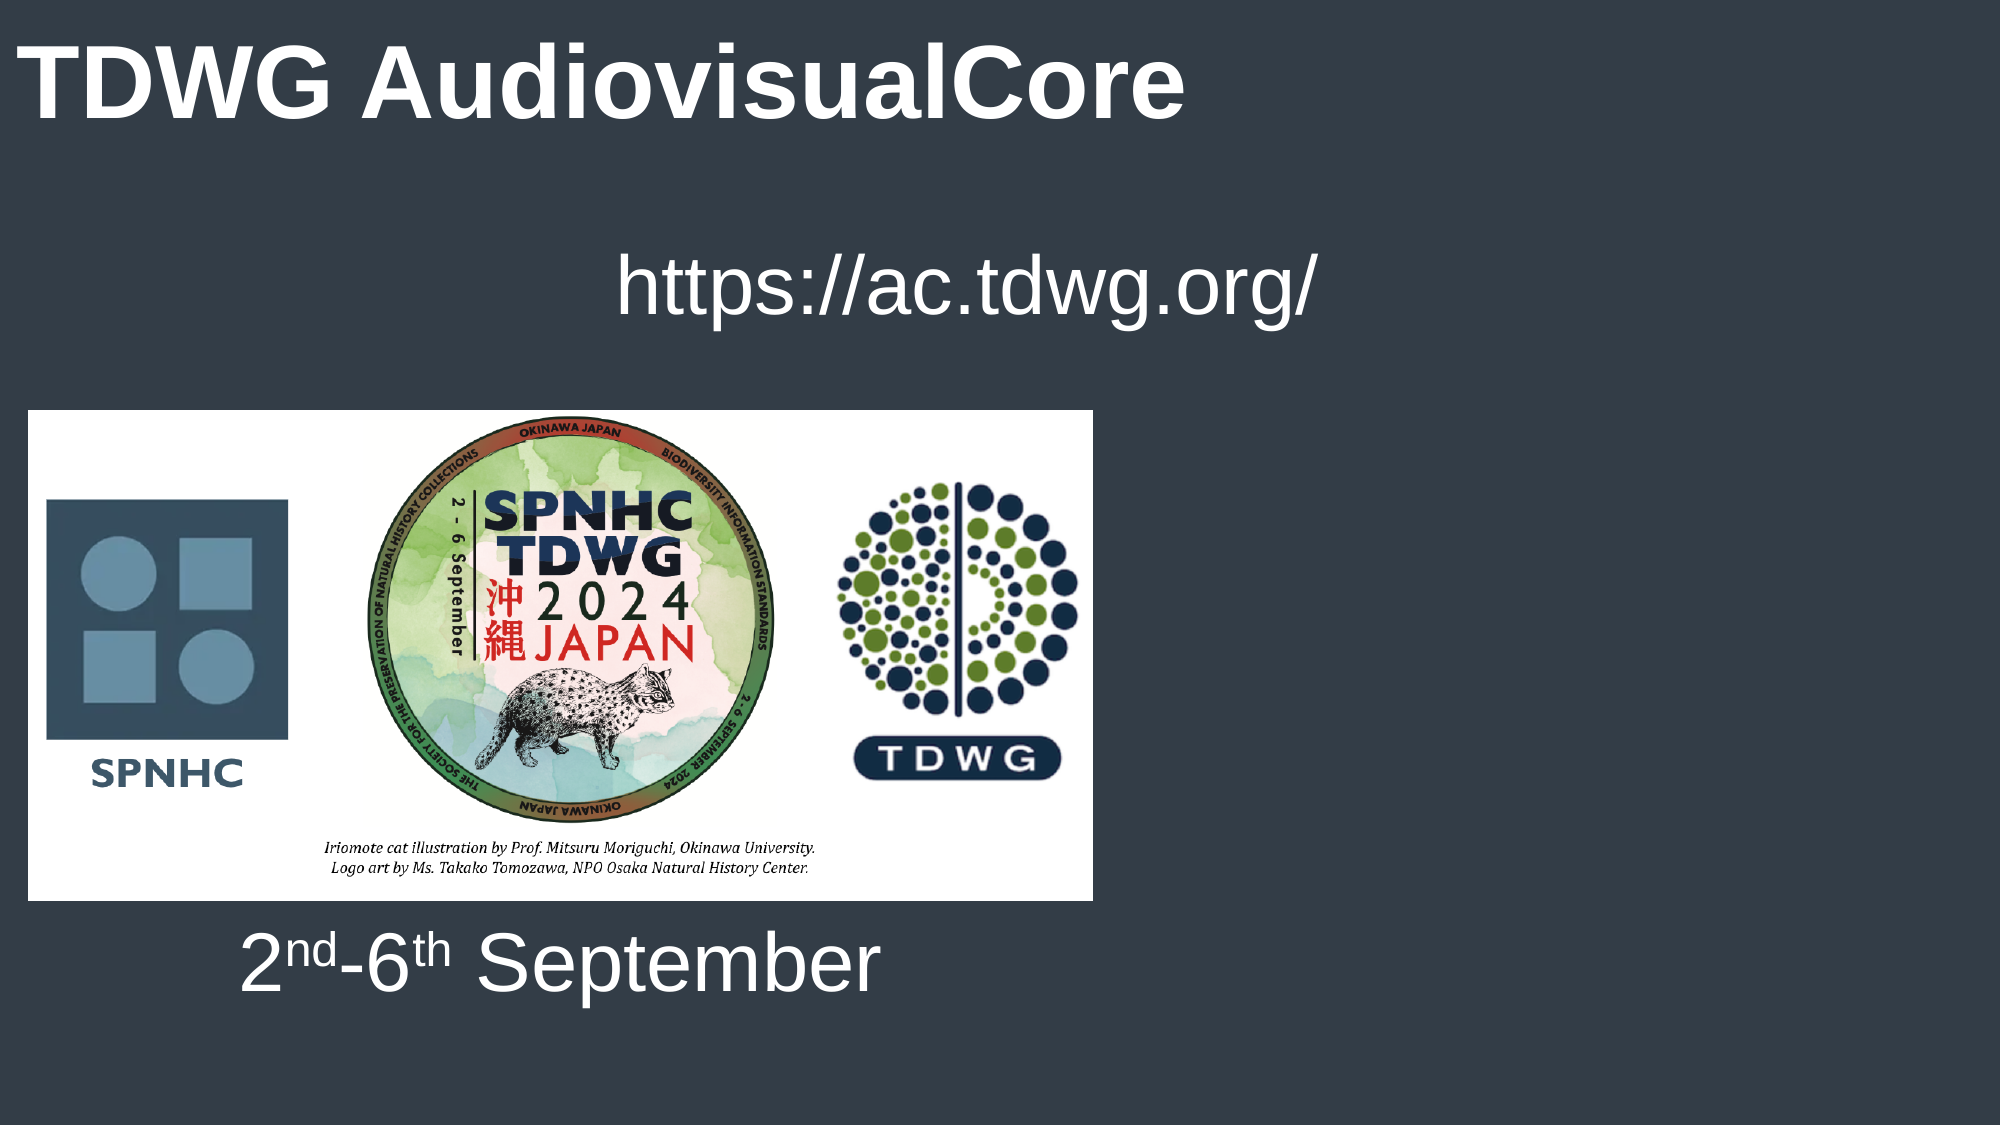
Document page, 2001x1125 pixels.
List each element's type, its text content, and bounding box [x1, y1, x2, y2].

picture [28, 410, 1093, 901]
text_box 2nd-6th September [28, 901, 1093, 1016]
text_box https://ac.tdwg.org/ [56, 224, 1879, 339]
title TDWG AudiovisualCore [16, 12, 1947, 136]
